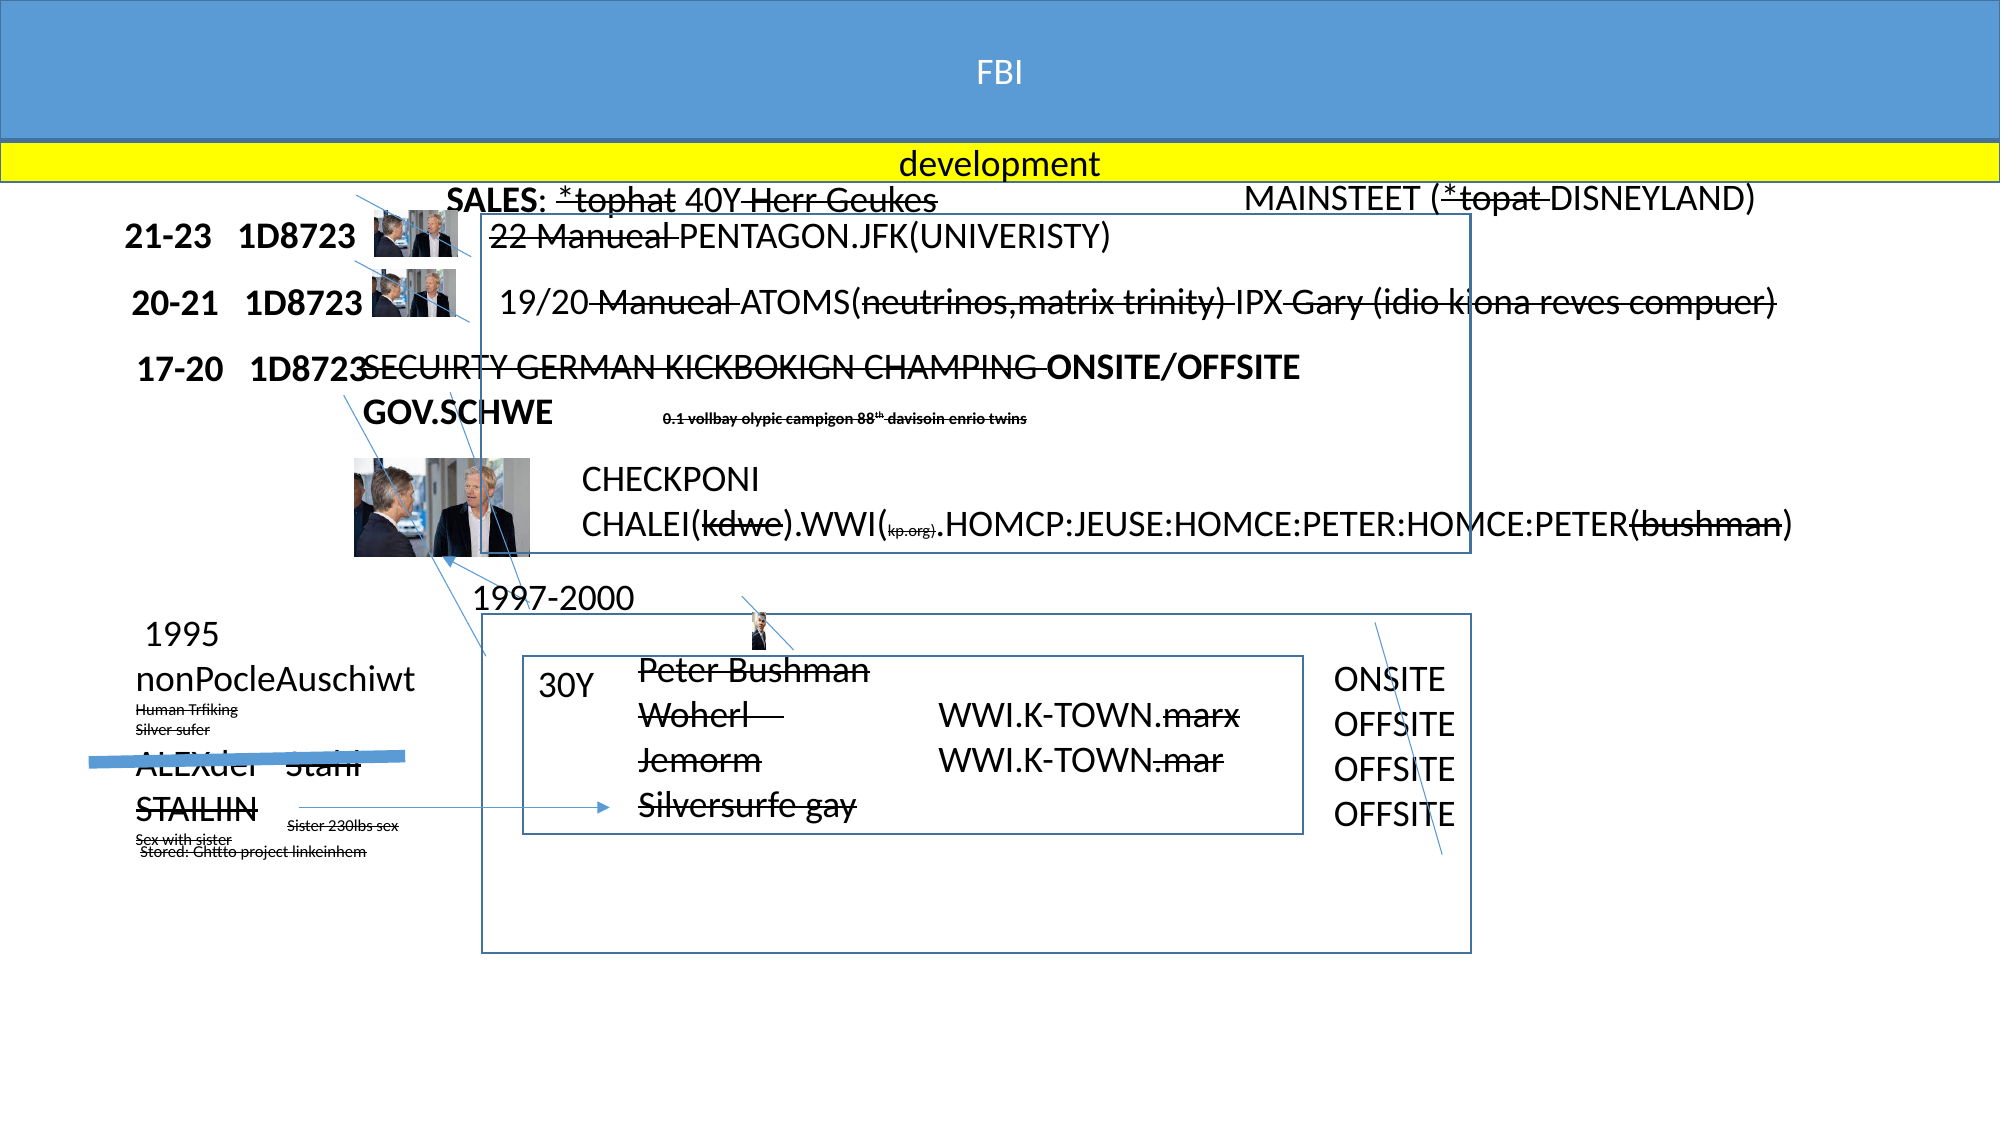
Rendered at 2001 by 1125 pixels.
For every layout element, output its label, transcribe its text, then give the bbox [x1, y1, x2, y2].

text_box FBI [0, 0, 2000, 140]
text_box 20-21 1D8723 [116, 270, 378, 331]
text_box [354, 260, 470, 323]
text_box 21-23 1D8723 [109, 203, 371, 264]
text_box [356, 195, 472, 257]
text_box 1997-2000 [486, 565, 650, 626]
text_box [442, 556, 530, 603]
text_box SALES: *tophat 40Y Herr Geukes [431, 167, 953, 228]
text_box Sister 230lbs sex [272, 807, 414, 843]
text_box development [0, 140, 2000, 183]
text_box 1995 [129, 601, 235, 662]
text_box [486, 603, 530, 610]
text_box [449, 392, 530, 556]
text_box 22 Manueal PENTAGON.JFK(UNIVERISTY) [474, 203, 1127, 264]
text_box nonPocleAuschiwt Human Trfiking Silver sufer ALEXder Stahl STAILIIN Sex with sister [120, 646, 431, 856]
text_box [1374, 622, 1443, 855]
text_box [480, 213, 1472, 554]
text_box 17-20 1D8723 [121, 336, 383, 396]
text_box MAINSTEET (*topat DISNEYLAND) [1228, 165, 1772, 226]
text_box CHECKPONI CHALEI(kdwe).WWI(kp.org).HOMCP:JEUSE:HOMCE:PETER:HOMCE:PETER(bushman) [1472, 446, 1980, 551]
text_box [481, 613, 1472, 954]
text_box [88, 756, 406, 763]
text_box SECUIRTY GERMAN KICKBOKIGN CHAMPING ONSITE/OFFSITE GOV.SCHWE 0.1 vollbay olypic campigon 88th davisoin enrio twins [348, 334, 480, 395]
text_box Stored: Ghttto project linkeinhem [125, 833, 382, 868]
text_box 19/20 Manueal ATOMS(neutrinos,matrix trinity) IPX Gary (idio kiona reves compuer) [1472, 269, 1792, 330]
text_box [741, 596, 794, 650]
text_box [343, 395, 486, 657]
